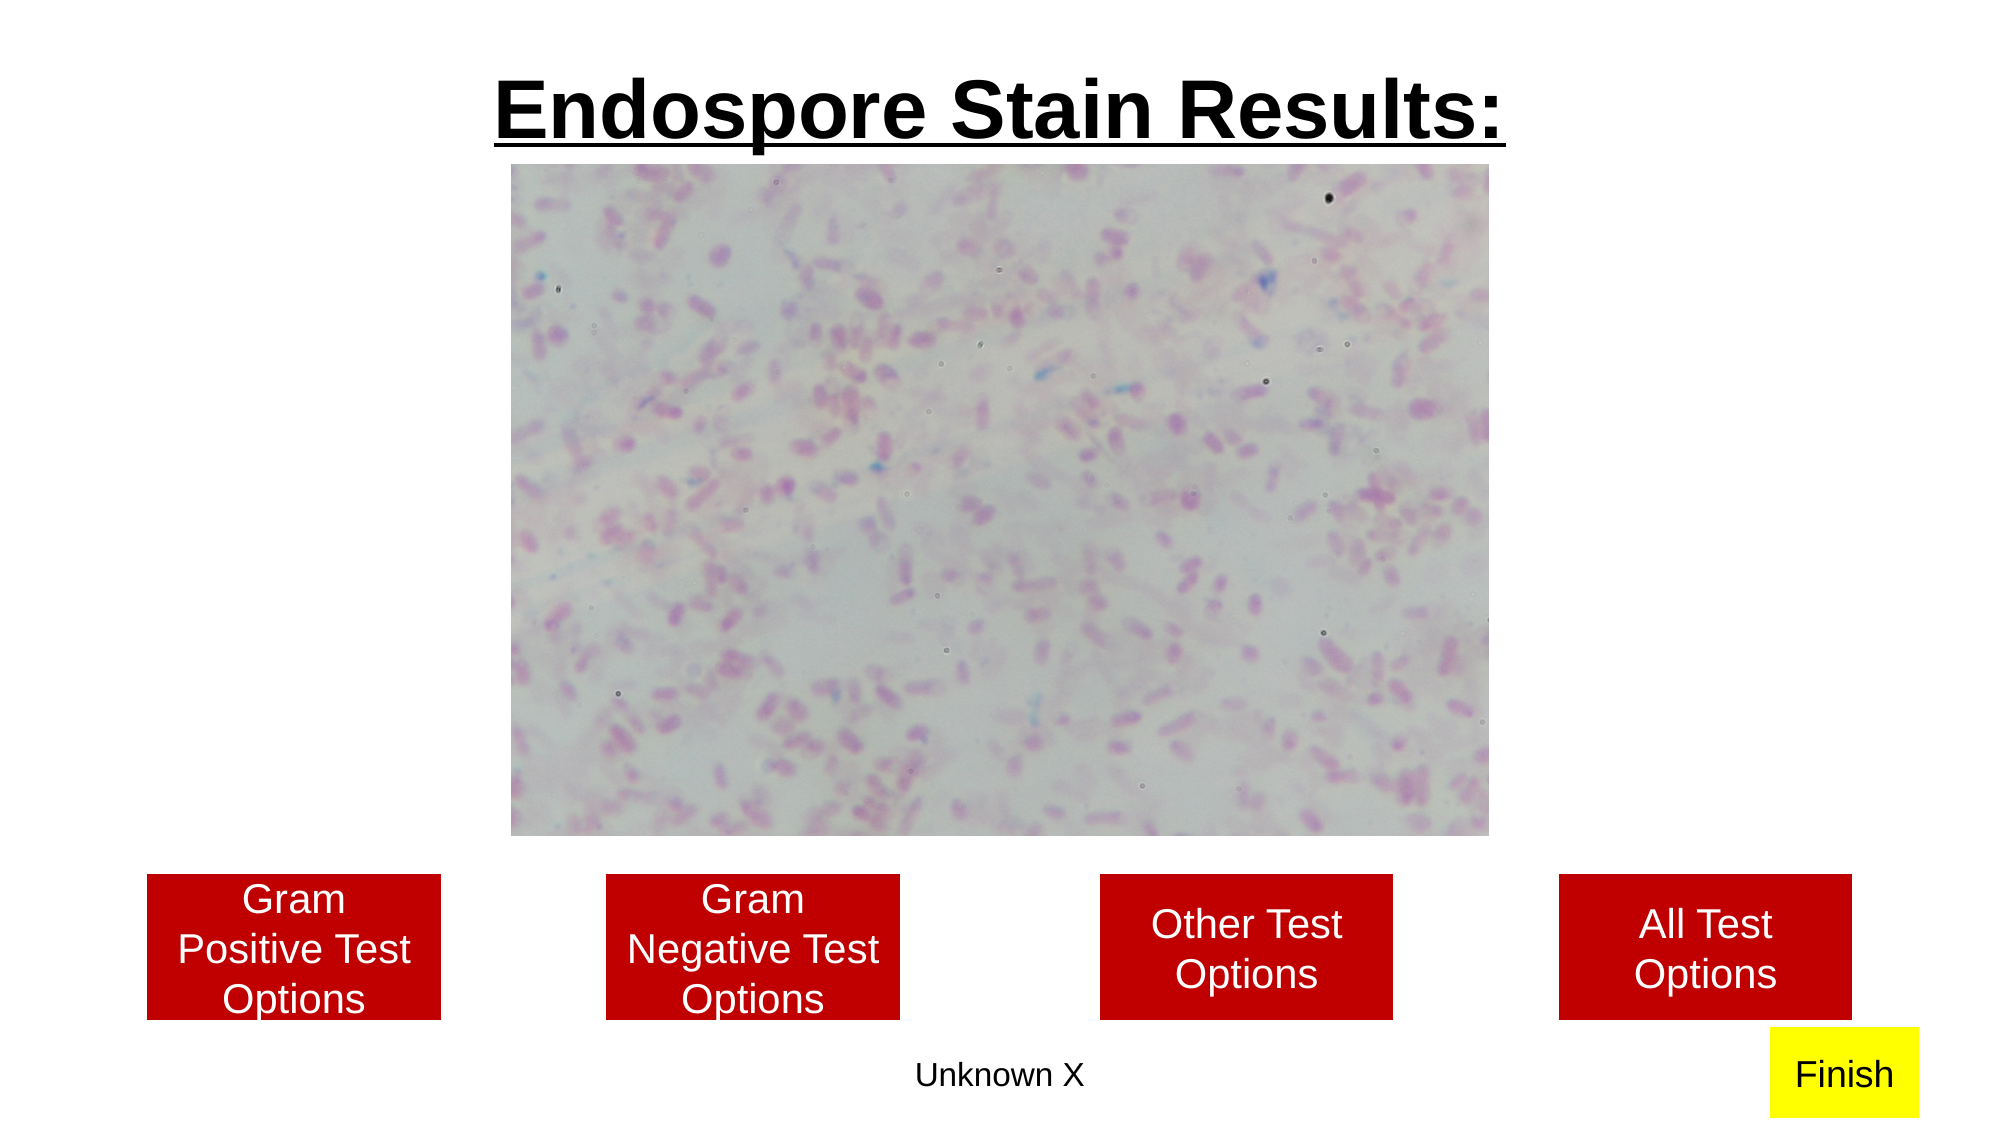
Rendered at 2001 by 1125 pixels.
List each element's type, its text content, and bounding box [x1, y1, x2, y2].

text_box Gram Negative Test Options [606, 874, 900, 1020]
text_box All Test Options [1559, 874, 1852, 1020]
text_box Gram Positive Test Options [147, 874, 441, 1020]
picture [511, 164, 1489, 836]
text_box Endospore Stain Results: [478, 47, 1522, 163]
text_box Finish [1770, 1027, 1919, 1118]
text_box Other Test Options [1100, 874, 1393, 1020]
footer Unknown X [662, 1042, 1338, 1103]
